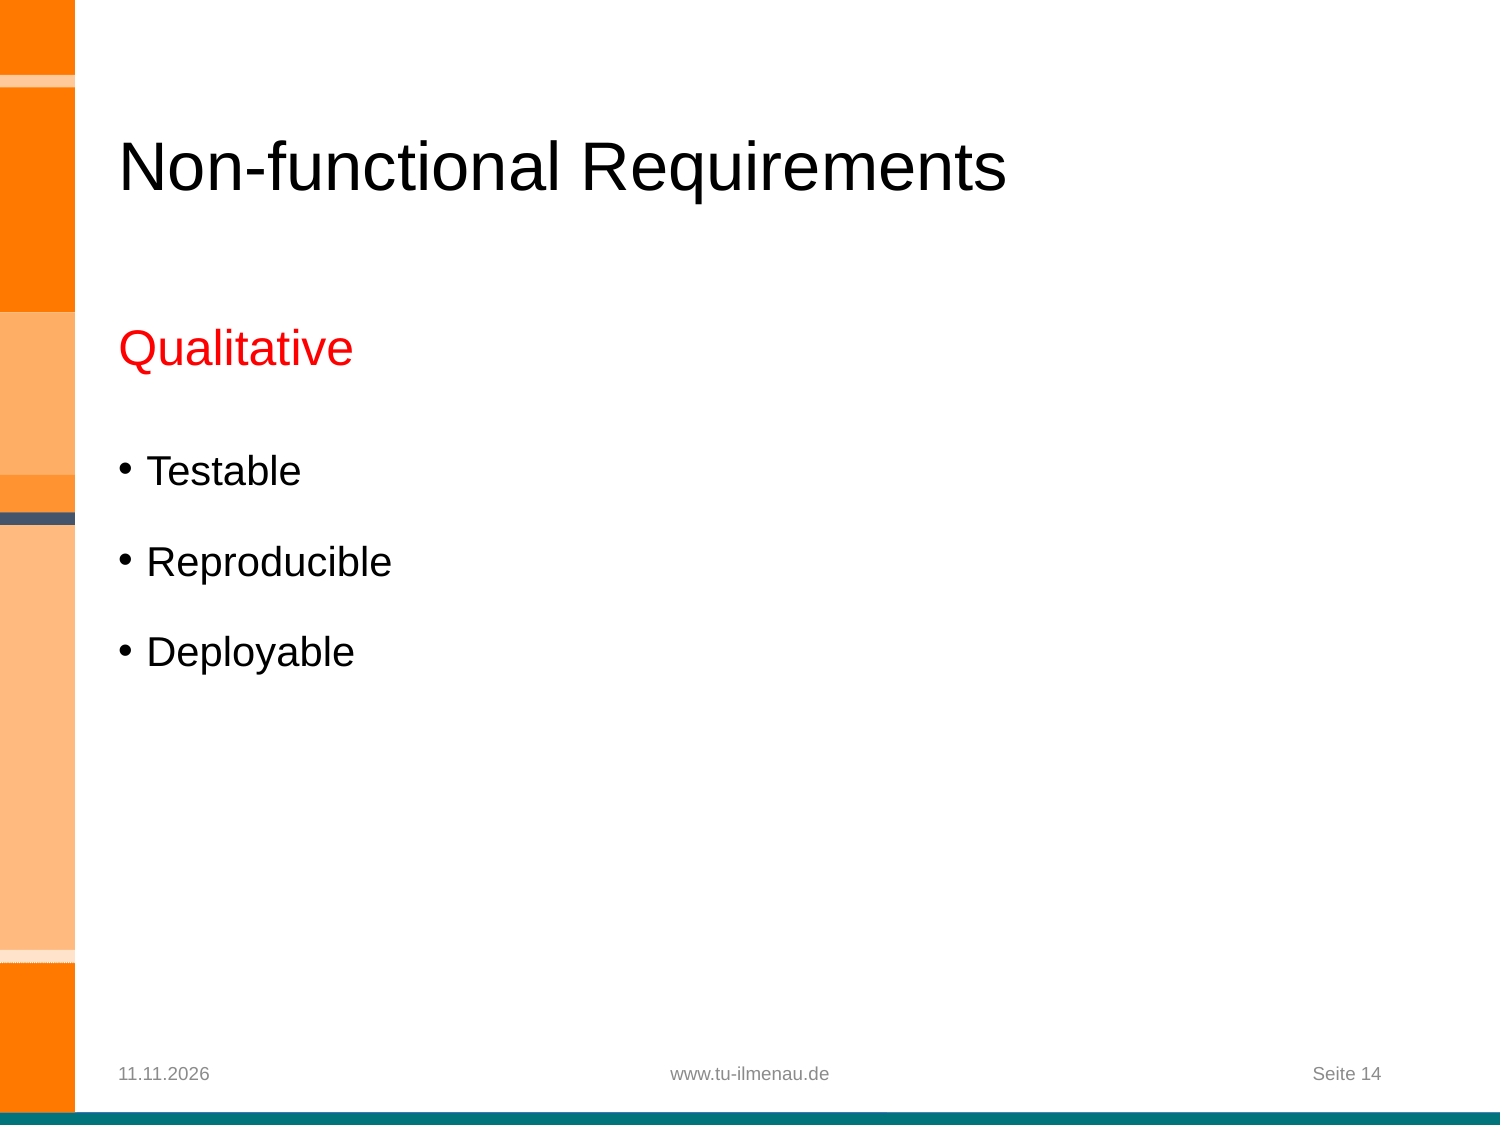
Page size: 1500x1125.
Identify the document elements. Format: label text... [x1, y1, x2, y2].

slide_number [103, 1042, 243, 1103]
footer www.tu-ilmenau.de [496, 1042, 1004, 1103]
list Testable Reproducible Deployable [103, 410, 738, 1016]
slide_number Seite 14 [1059, 1042, 1397, 1103]
title Non-functional Requirements [103, 59, 1398, 278]
list Qualitative [103, 248, 738, 384]
